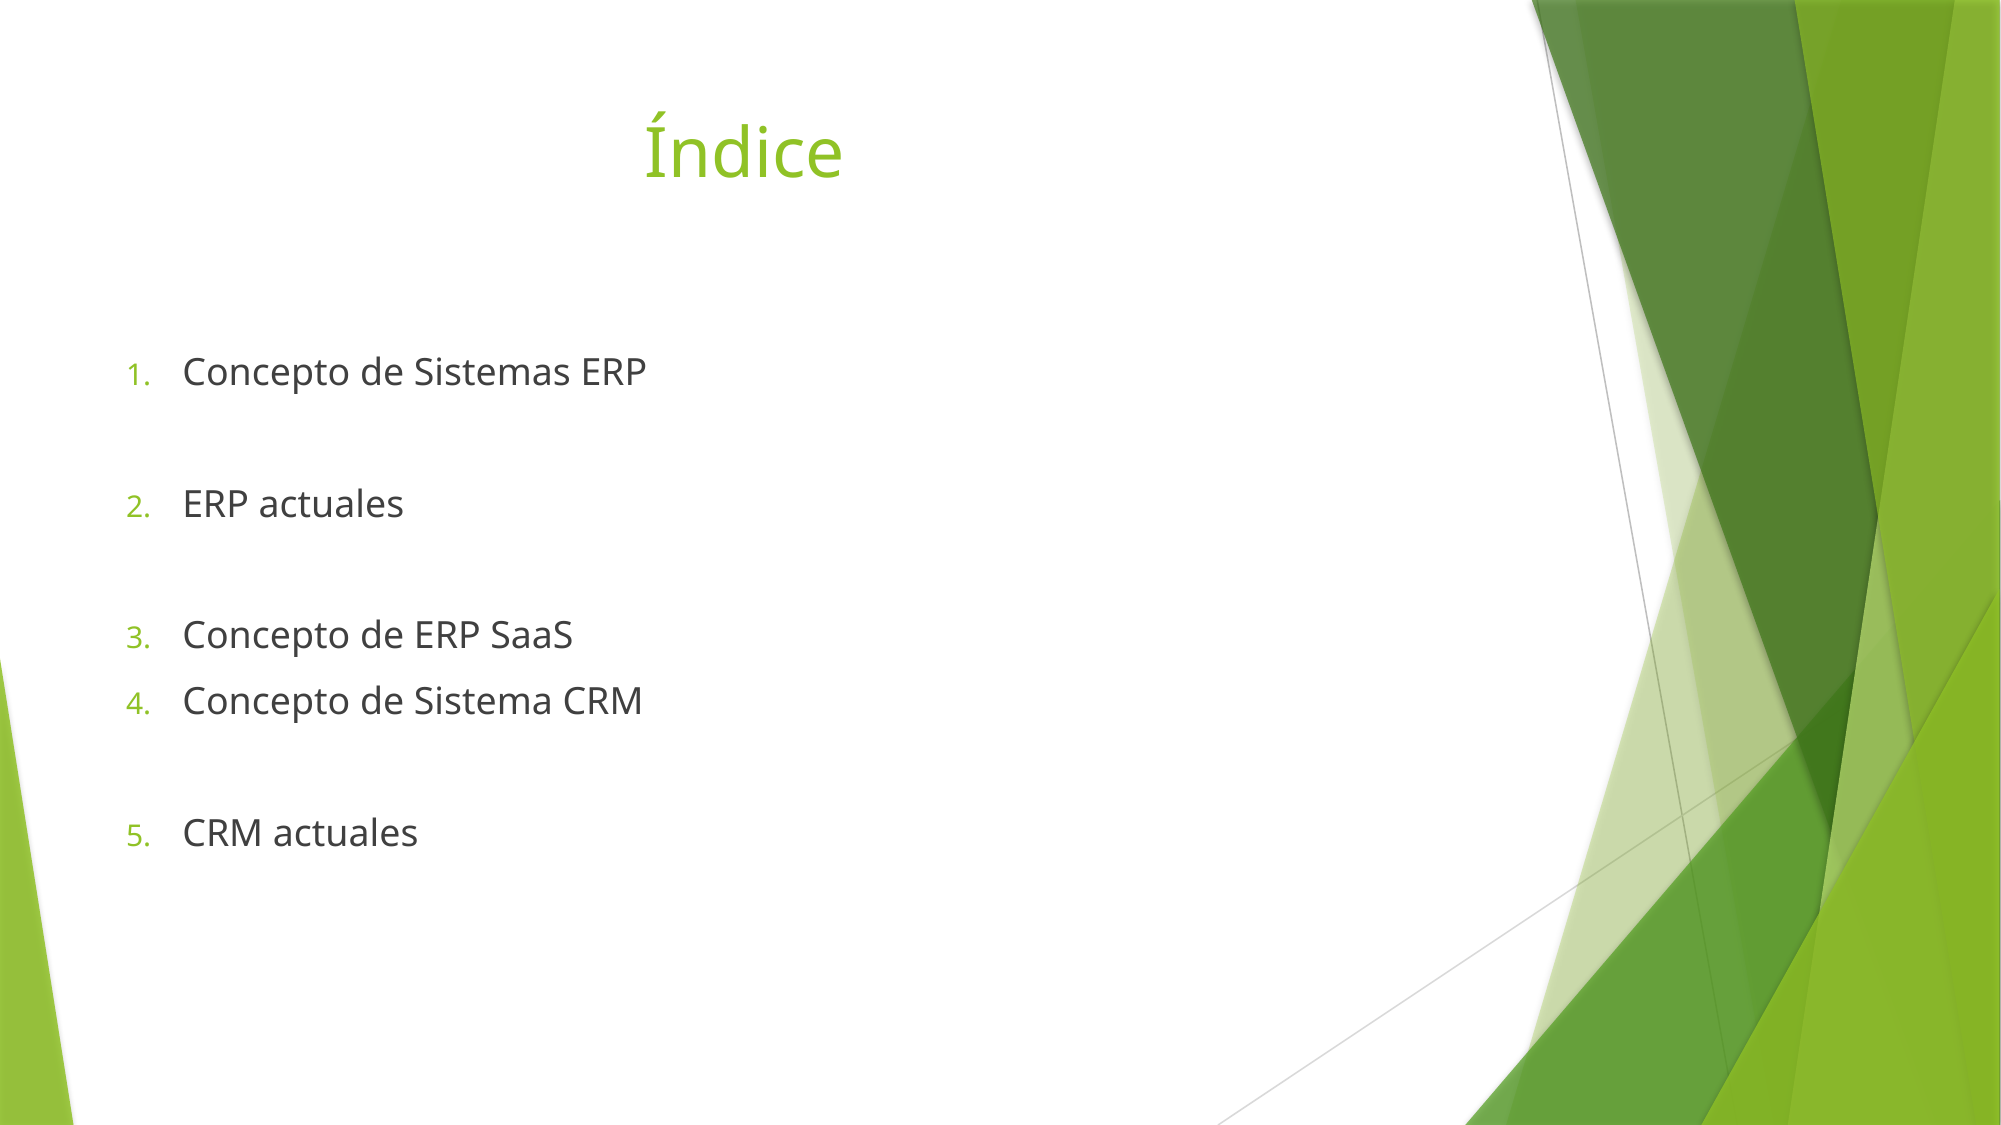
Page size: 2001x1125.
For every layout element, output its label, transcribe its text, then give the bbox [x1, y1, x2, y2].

title Índice [629, 95, 2000, 207]
list Concepto de Sistemas ERP ERP actuales Concepto de ERP SaaS Concepto de Sistema CRM CRM actuales [111, 210, 1522, 992]
